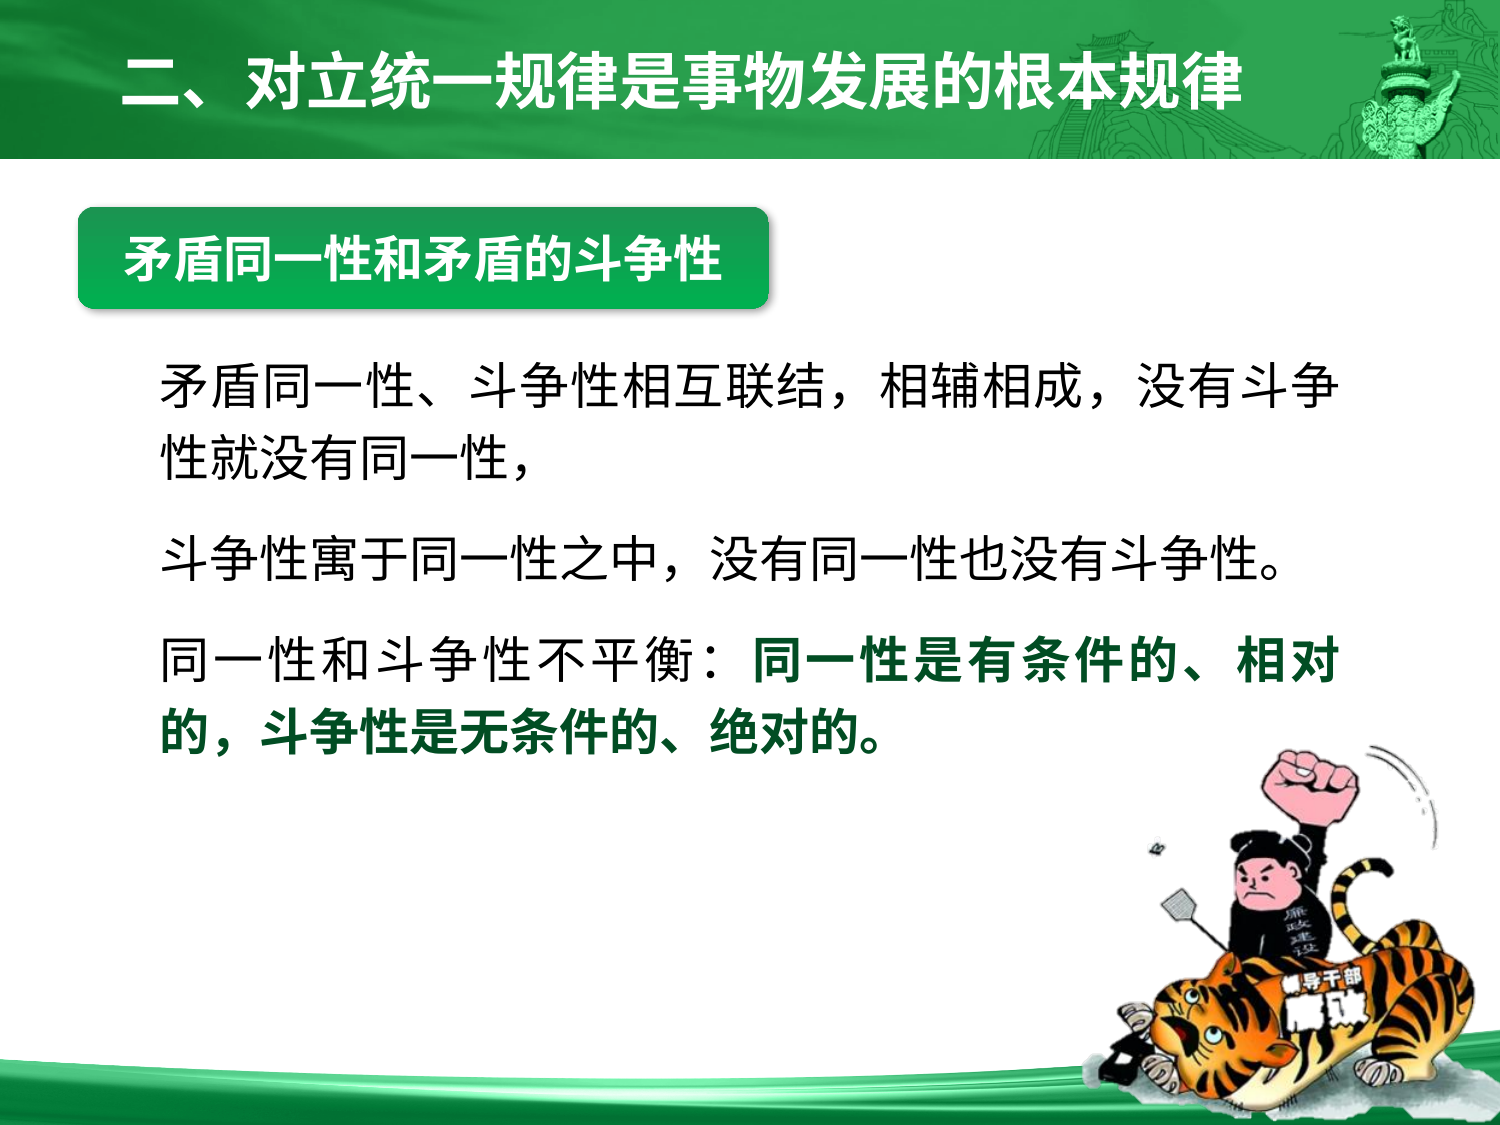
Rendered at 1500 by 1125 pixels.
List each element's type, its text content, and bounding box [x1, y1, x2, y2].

text_box 矛盾同一性、斗争性相互联结，相辅相成，没有斗争性就没有同一性， 斗争性寓于同一性之中，没有同一性也没有斗争性。 同一性和斗争性不平衡：同一性是有条件的、相对的，斗争性是无条件的、绝对的。 [144, 335, 1356, 769]
text_box 矛盾同一性和矛盾的斗争性 [77, 206, 770, 310]
picture [0, 722, 1500, 1125]
text_box 二、对立统一规律是事物发展的根本规律 [0, 34, 1364, 125]
picture [0, 0, 1500, 159]
